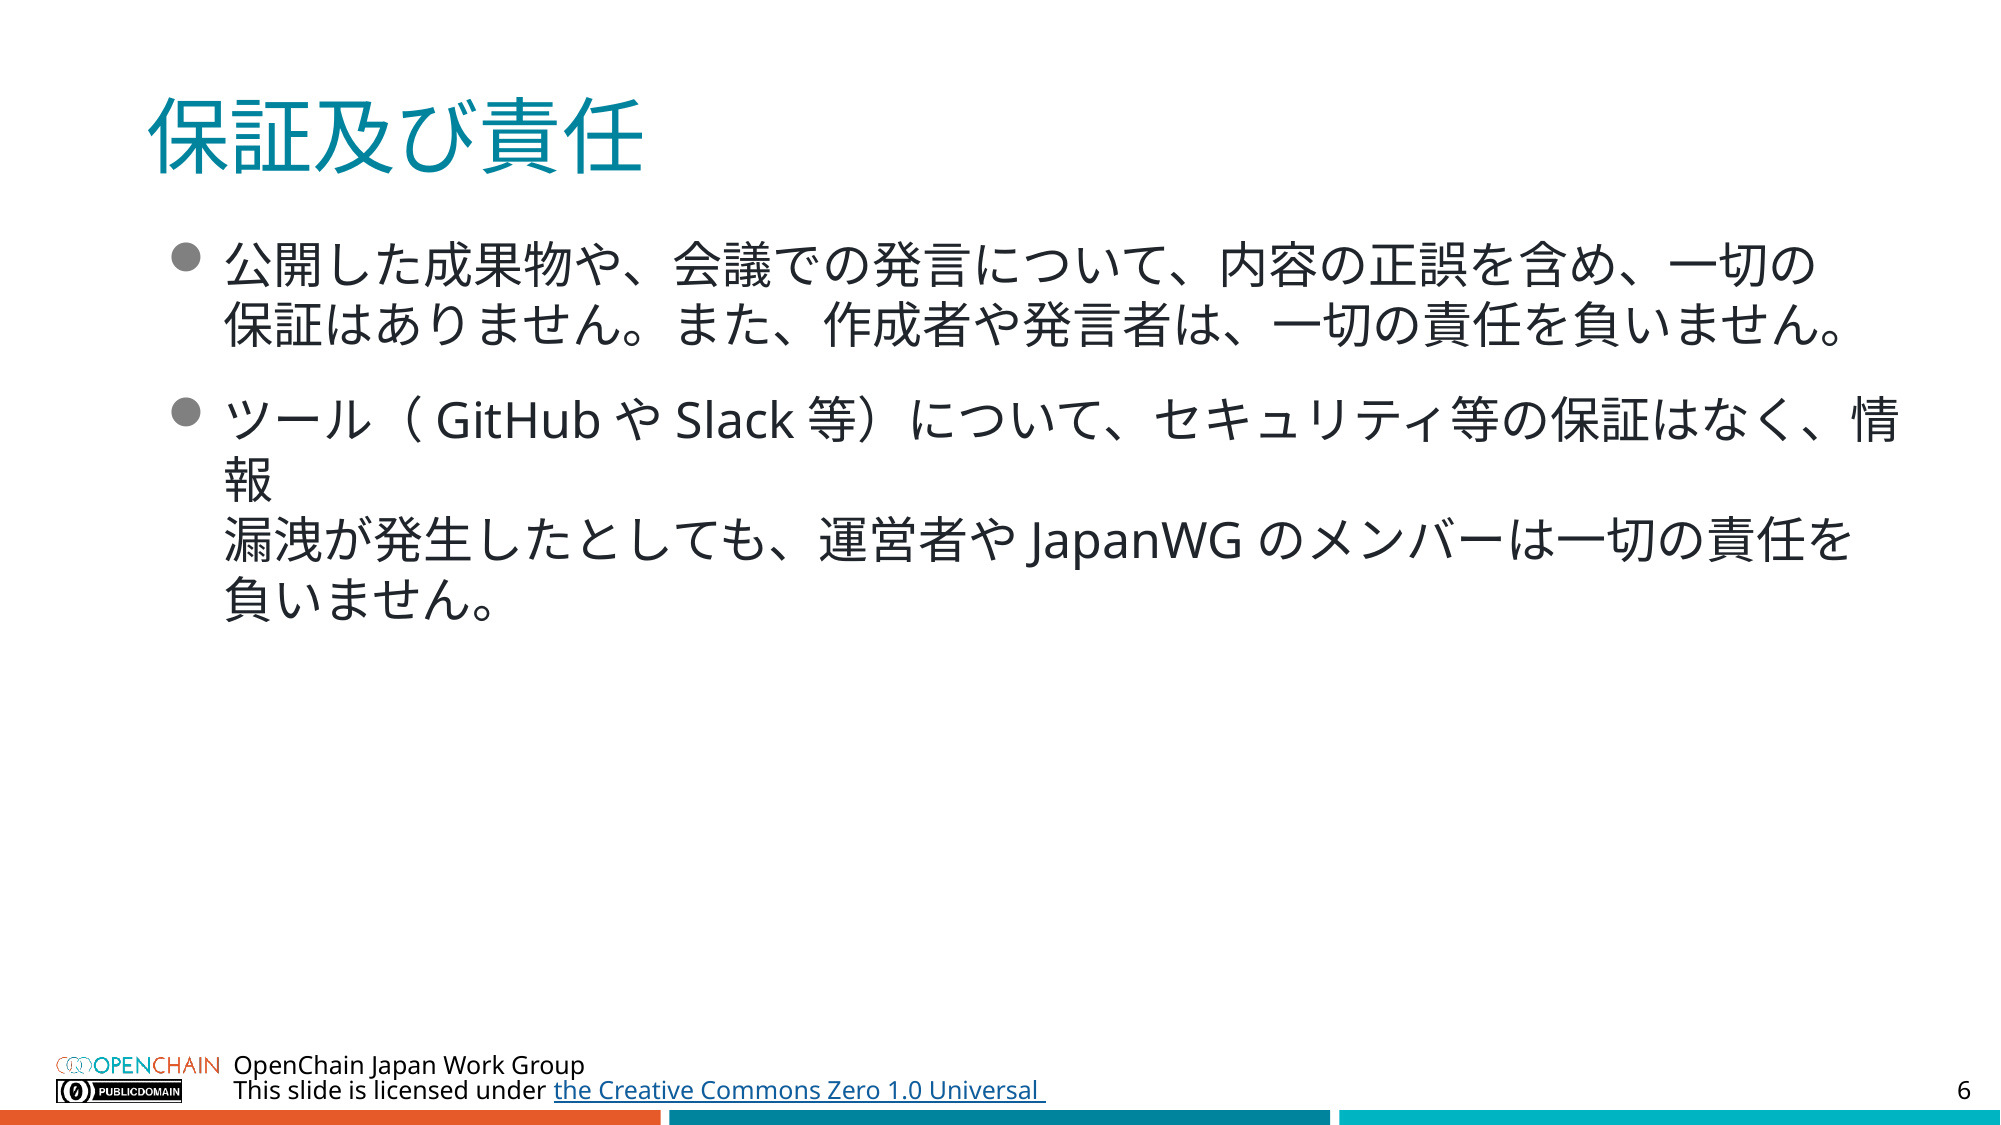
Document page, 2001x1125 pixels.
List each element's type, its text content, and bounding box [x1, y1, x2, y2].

picture [56, 1079, 182, 1103]
list 公開した成果物や、会議での発言について、内容の正誤を含め、一切の 保証はありません。また、作成者や発言者は、一切の責任を負いません。 ツール（GitHubやSlack等）について、セキュリティ等の保証はなく、情報 漏洩が発生したとしても、運営者やJapanWGのメンバーは一切の責任を 負いません。 [146, 233, 1915, 1033]
title 保証及び責任 [146, 87, 1915, 193]
picture [56, 1056, 218, 1074]
footer OpenChain Japan Work Group [218, 1053, 690, 1077]
slide_number 6 [1536, 1079, 1987, 1103]
